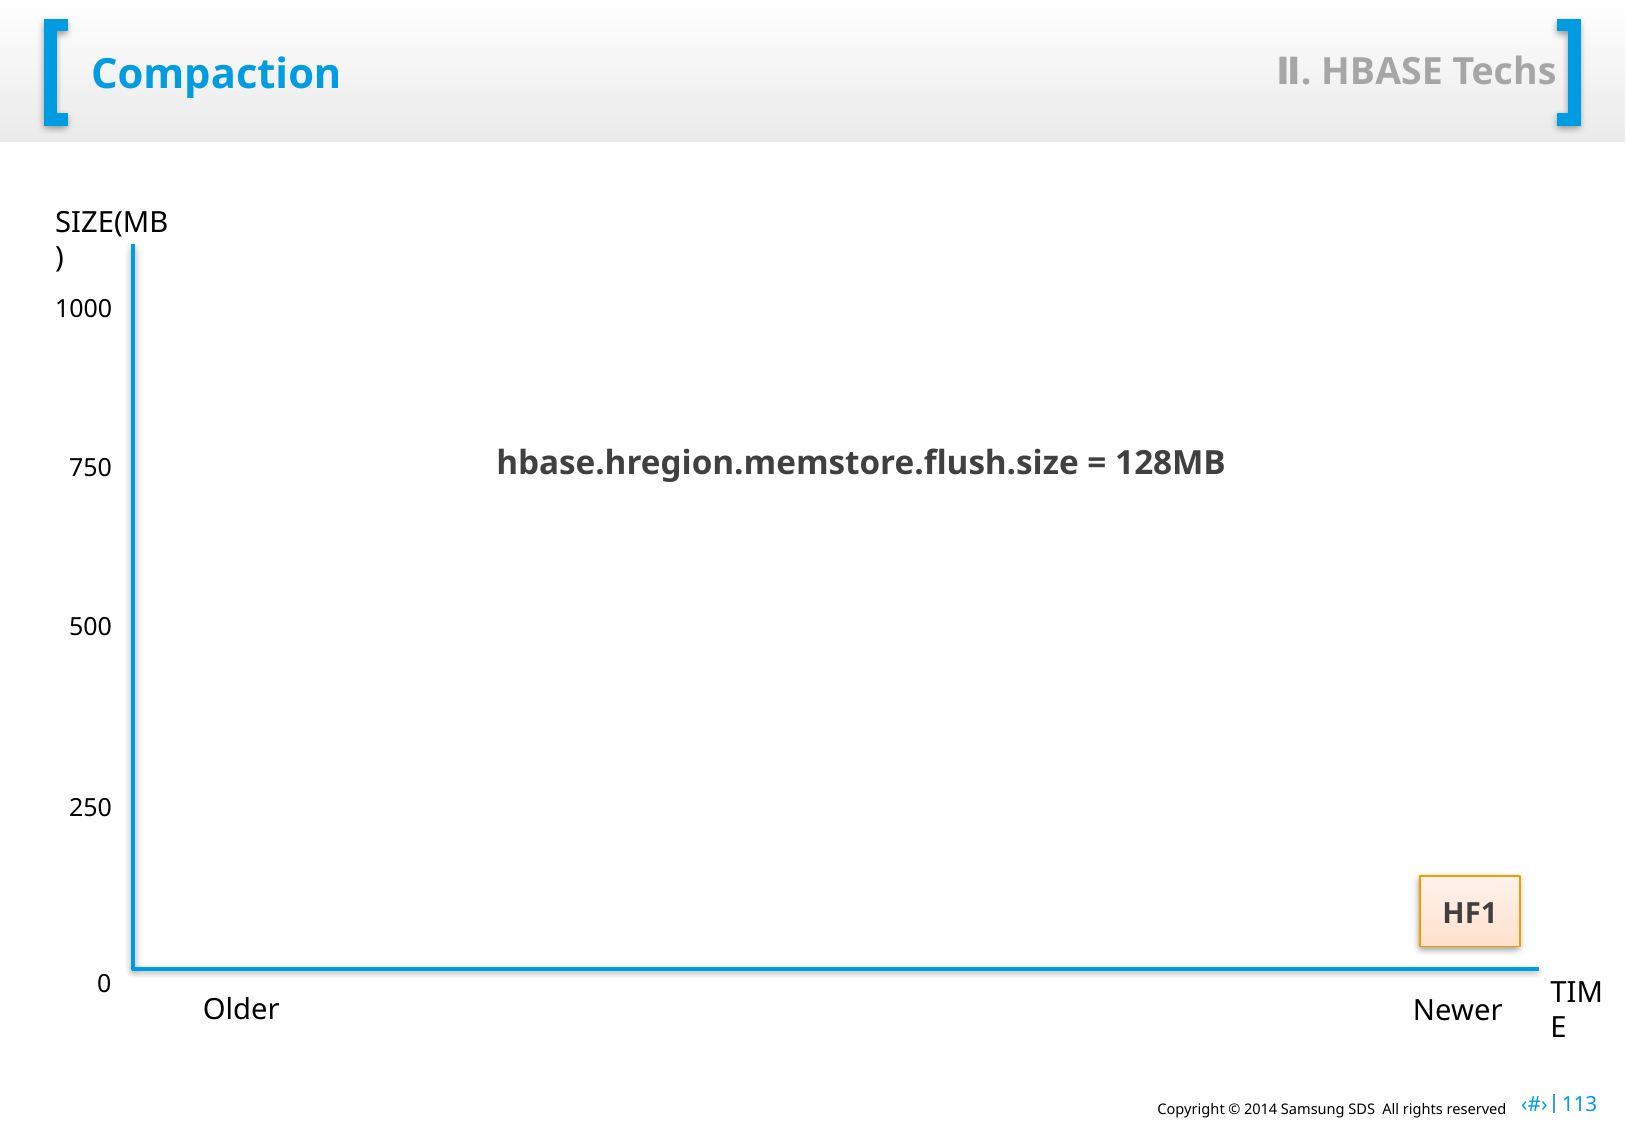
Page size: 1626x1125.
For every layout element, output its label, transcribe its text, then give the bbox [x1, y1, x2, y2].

text_box 250 [138, 784, 143, 830]
text_box 750 [138, 444, 143, 489]
text_box 1000 [40, 285, 128, 331]
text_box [130, 969, 171, 975]
text_box 500 [138, 603, 143, 648]
text_box Newer [1398, 984, 1518, 1034]
text_box SIZE(MB) [40, 196, 188, 281]
text_box TIME [1535, 965, 1625, 1051]
text_box 0 [82, 960, 171, 1006]
title Compaction [90, 33, 1439, 111]
text_box Older [188, 983, 308, 1033]
text_box 500 [54, 603, 128, 648]
text_box Ⅱ. HBASE Techs [1184, 30, 1572, 108]
text_box 750 [54, 444, 128, 489]
text_box hbase.hregion.memstore.flush.size = 128MB [481, 434, 1256, 489]
text_box HF1 [1419, 875, 1521, 947]
text_box 250 [54, 784, 128, 830]
